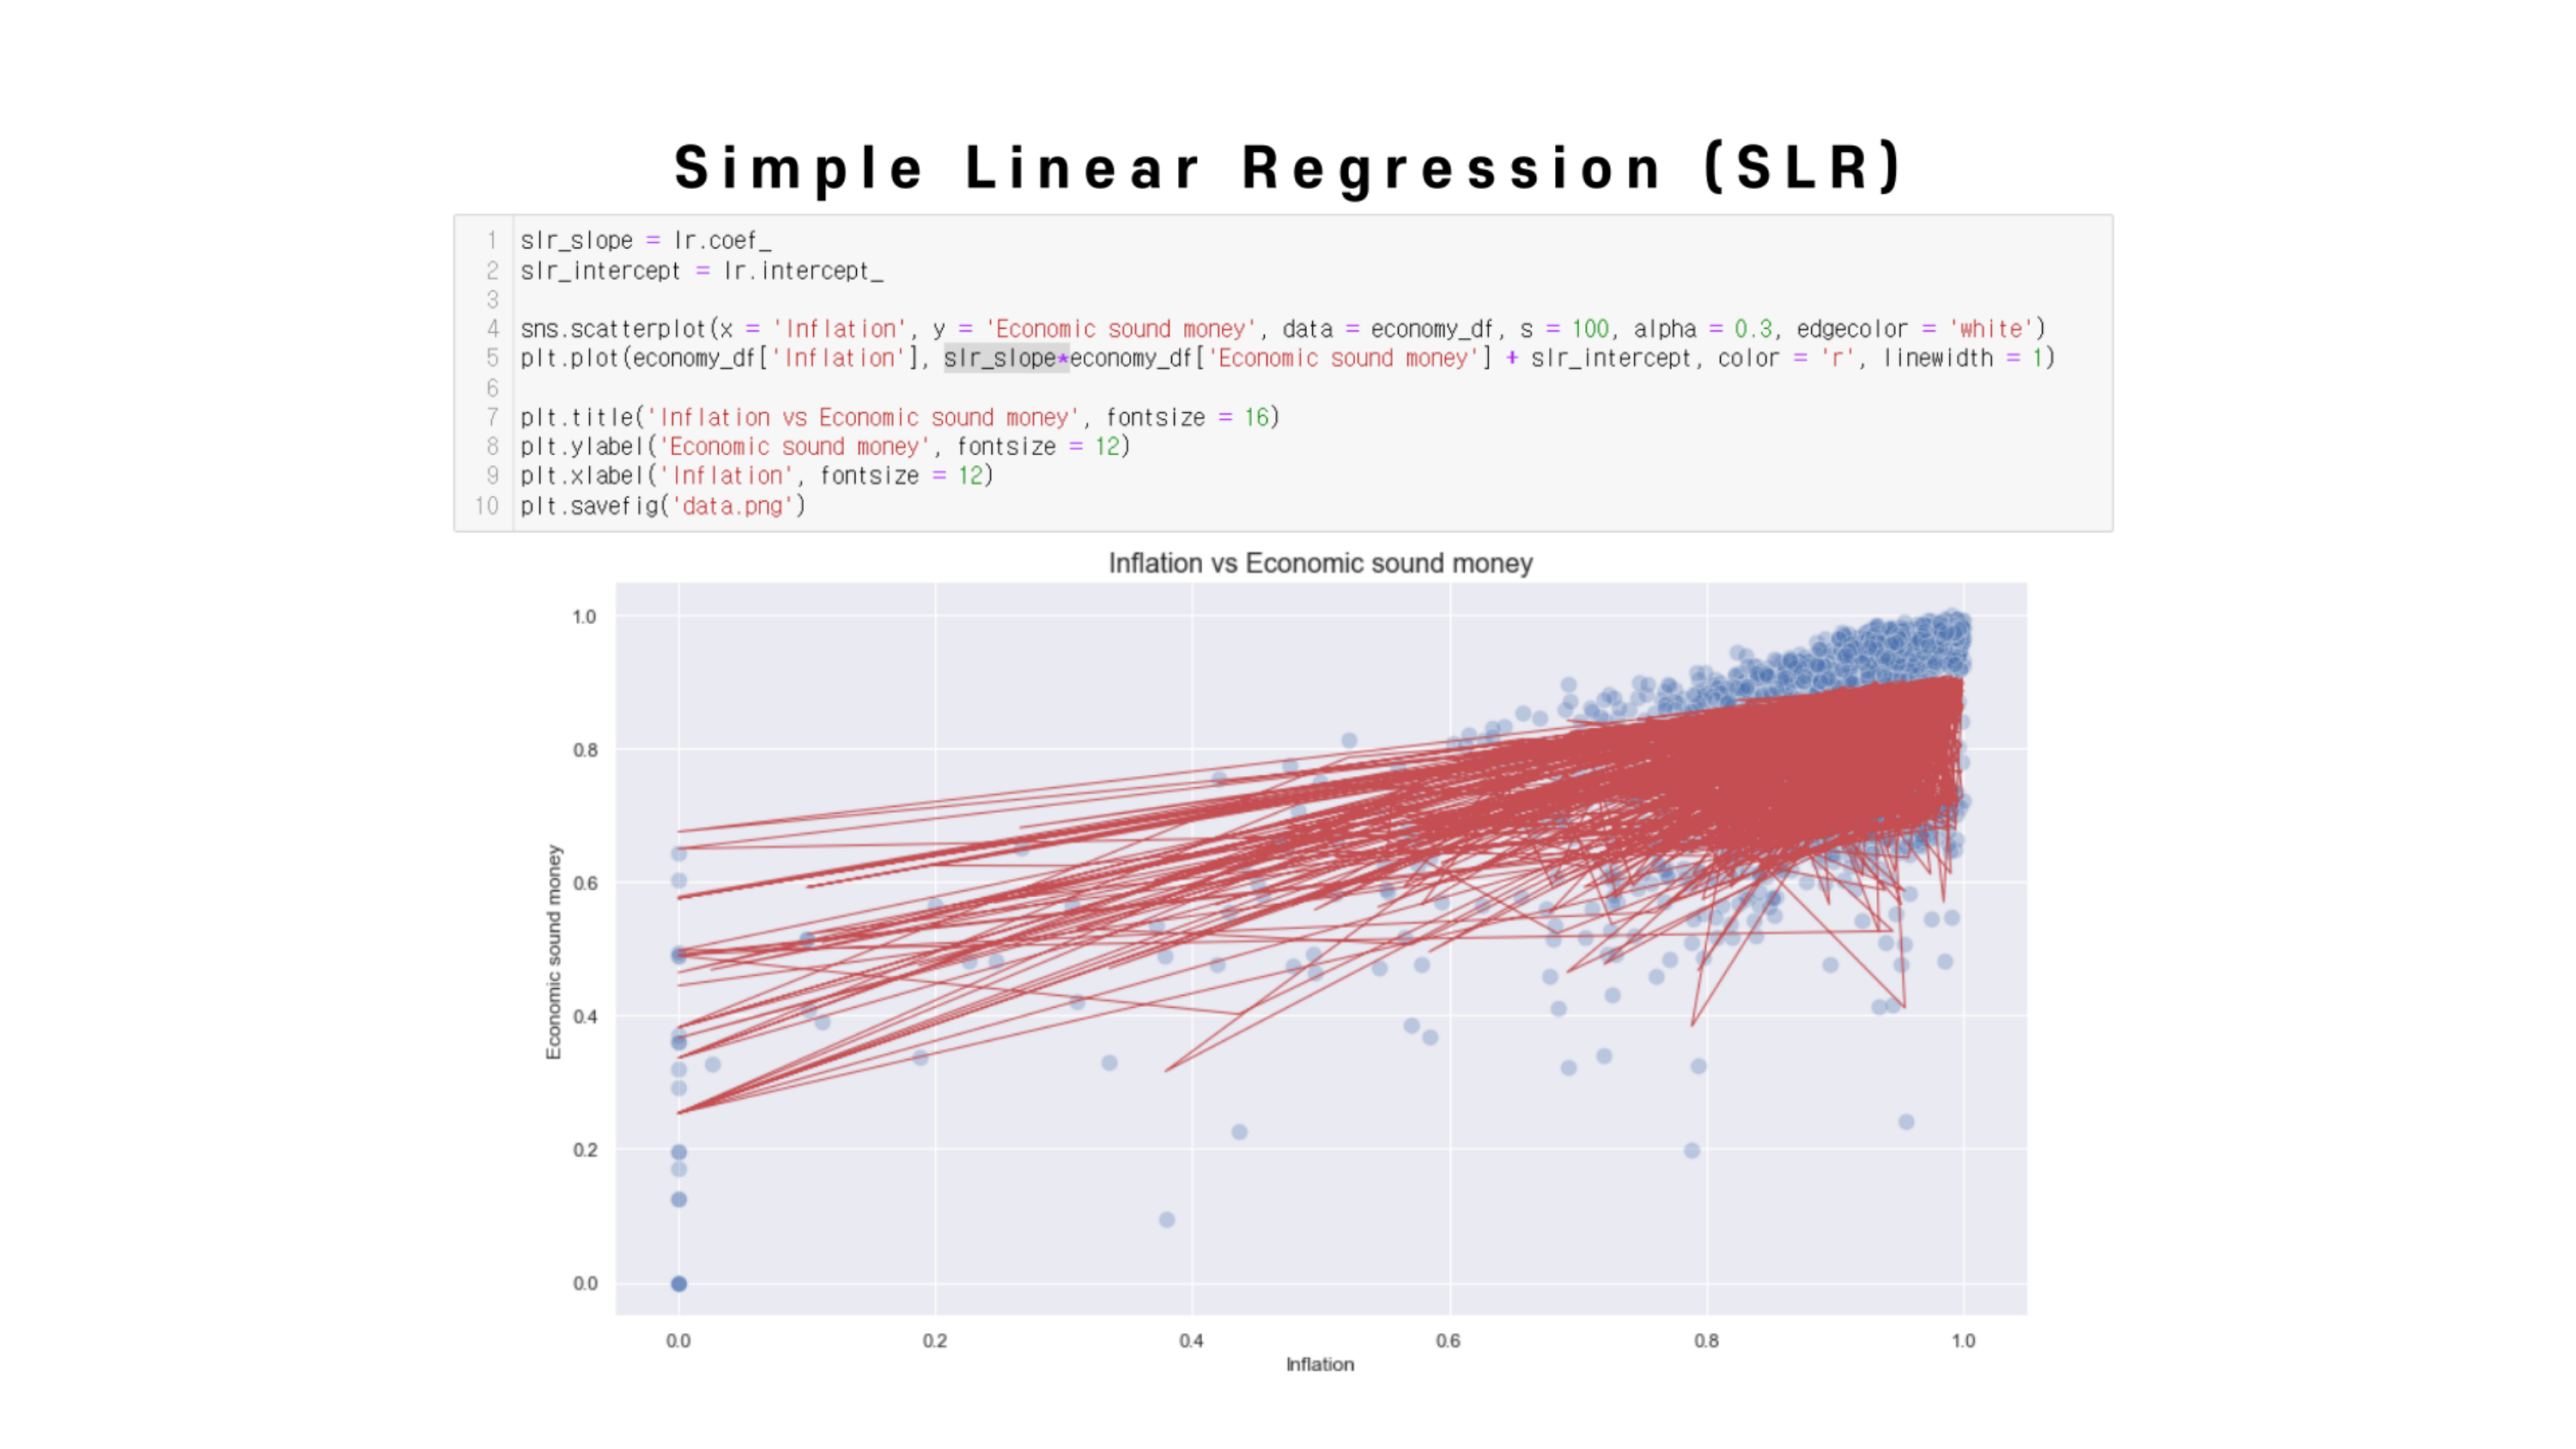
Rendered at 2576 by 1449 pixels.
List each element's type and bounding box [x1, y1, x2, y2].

text_box [536, 540, 2039, 1385]
picture [0, 119, 1941, 227]
text_box [448, 206, 2128, 542]
